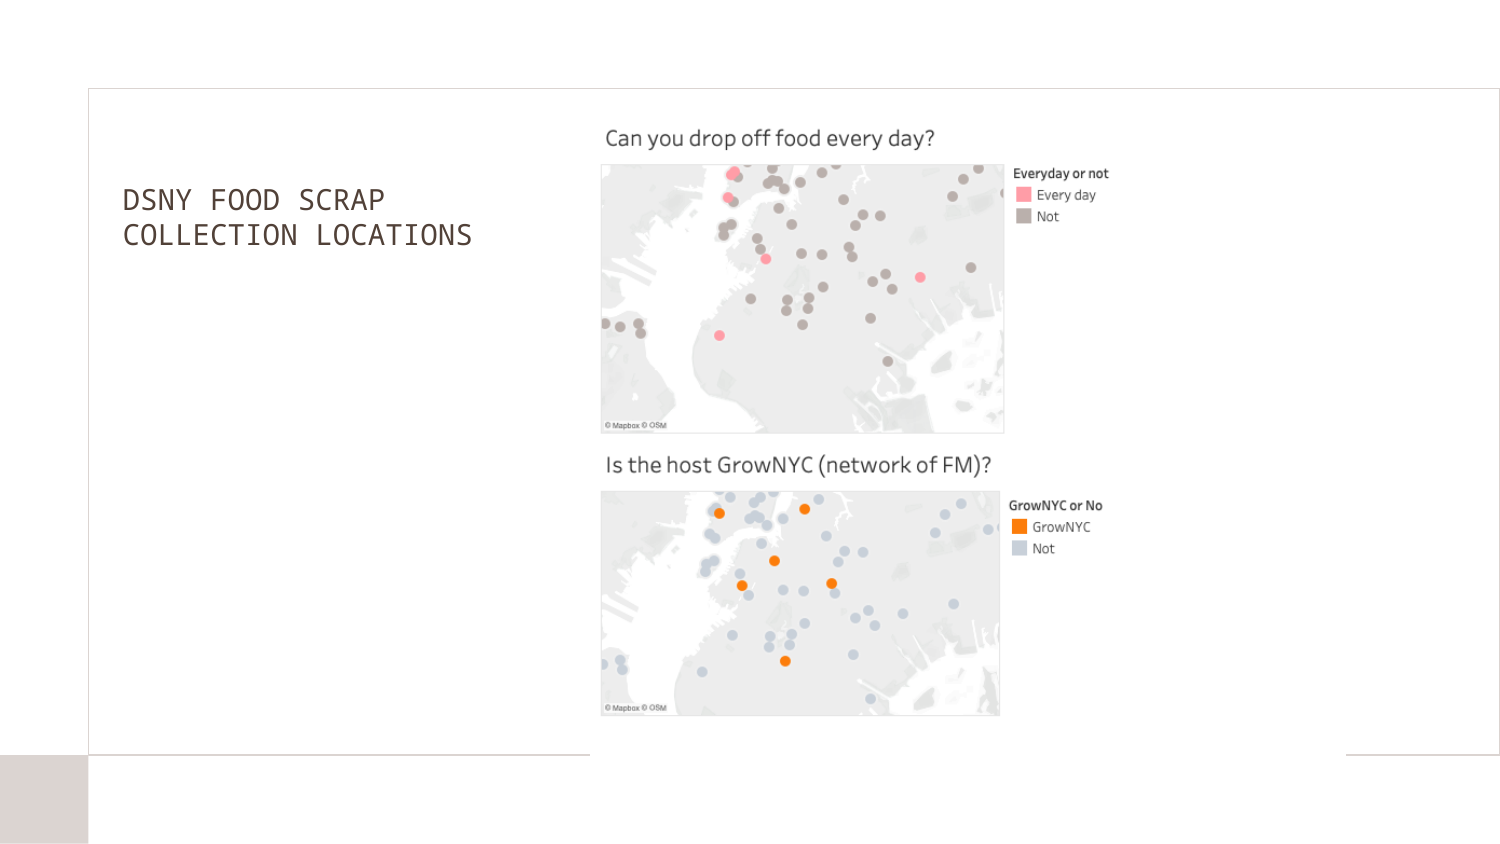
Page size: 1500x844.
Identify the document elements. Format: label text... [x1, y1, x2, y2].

picture [590, 96, 1347, 773]
list DSNY FOOD SCRAP COLLECTION LOCATIONS [107, 166, 584, 479]
